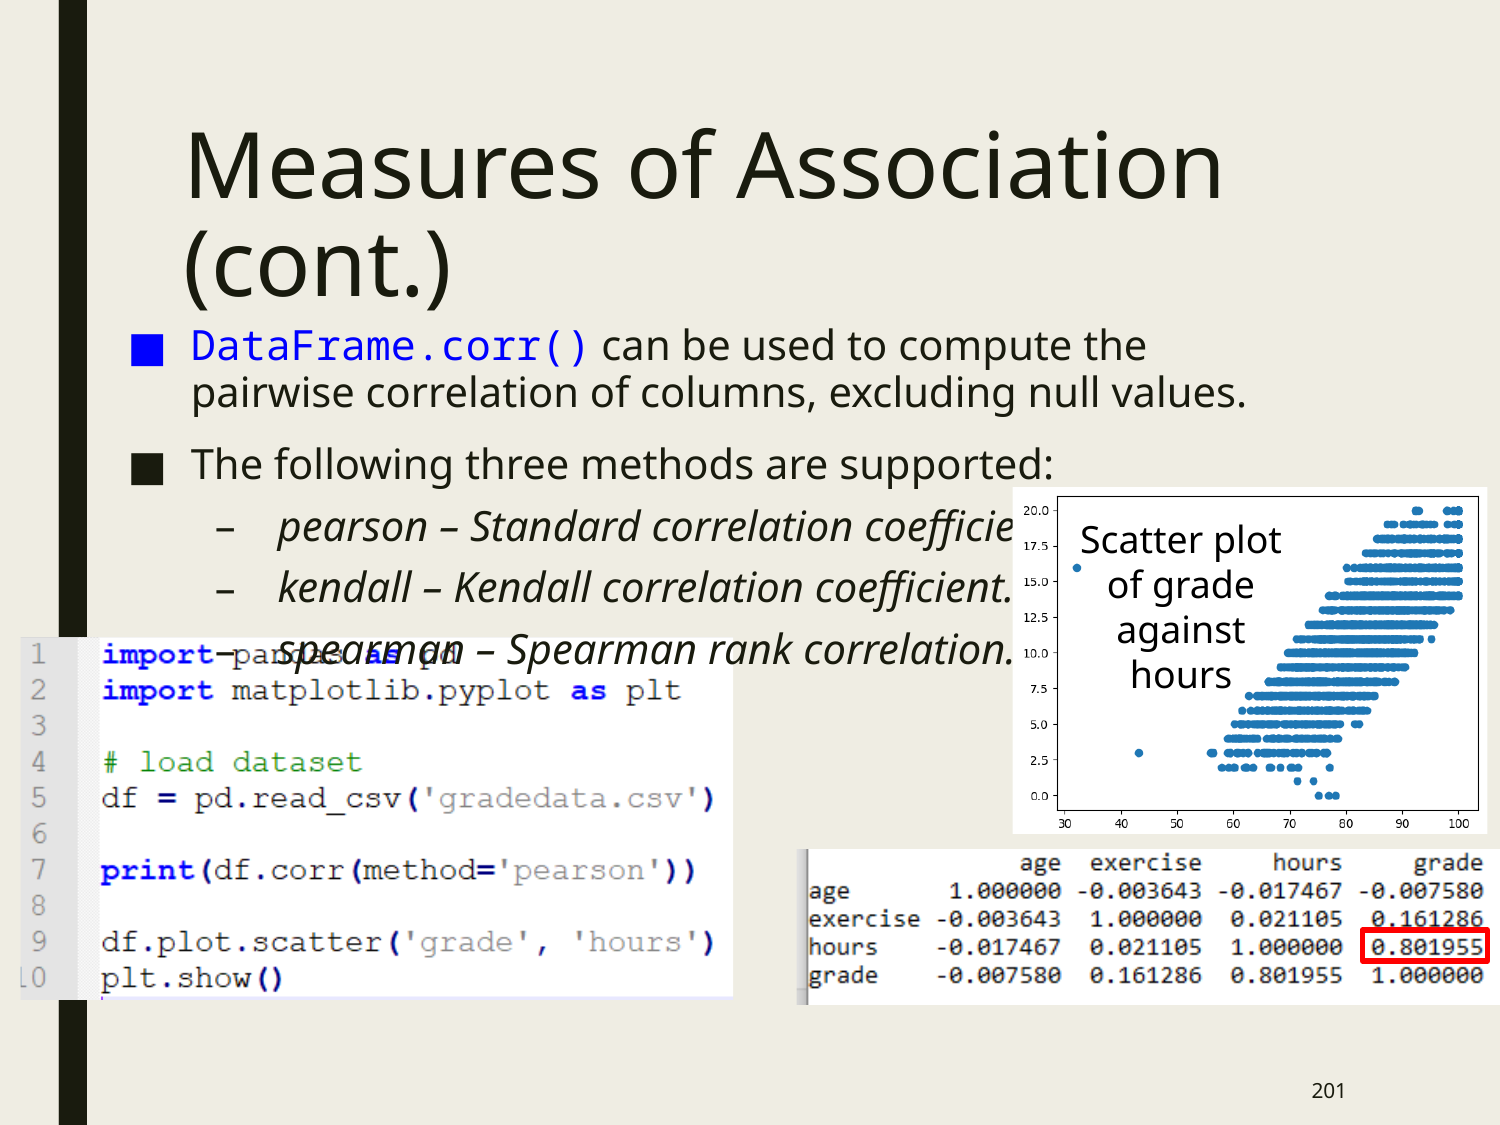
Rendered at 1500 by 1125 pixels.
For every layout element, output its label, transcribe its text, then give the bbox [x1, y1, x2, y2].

slide_number 200 [1165, 1058, 1362, 1125]
picture [20, 637, 734, 1000]
picture [1012, 487, 1488, 834]
title Measures of Association (cont.) [168, 112, 1351, 357]
list DataFrame.corr() can be used to compute the pairwise correlation of columns, excluding null values. The following three methods are supported: pearson – Standard correlation coefficient. kendall – Kendall correlation coefficient. spearman – Spearman rank correlation. [112, 315, 1295, 687]
picture [796, 849, 1500, 1005]
